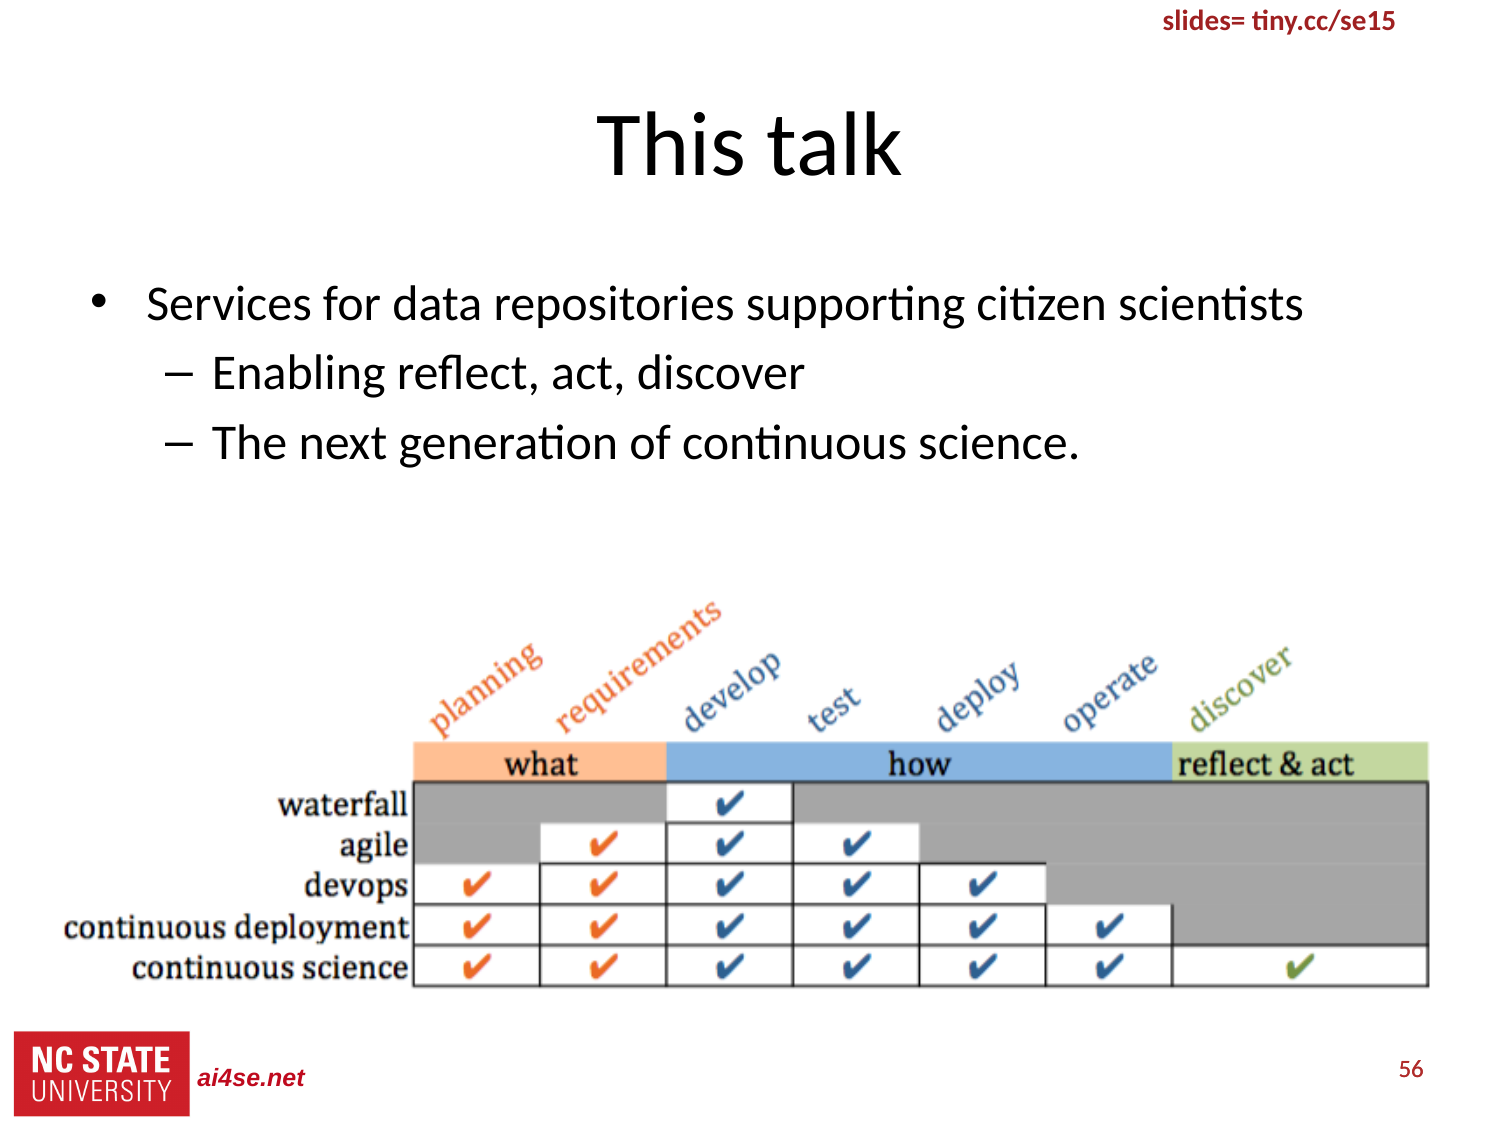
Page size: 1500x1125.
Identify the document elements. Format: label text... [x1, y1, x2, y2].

list Services for data repositories supporting citizen scientists Enabling reflect, act, discover The next generation of continuous science. [75, 262, 1392, 569]
picture [39, 570, 1463, 1019]
title This talk [75, 45, 1425, 233]
picture [13, 1030, 191, 1118]
